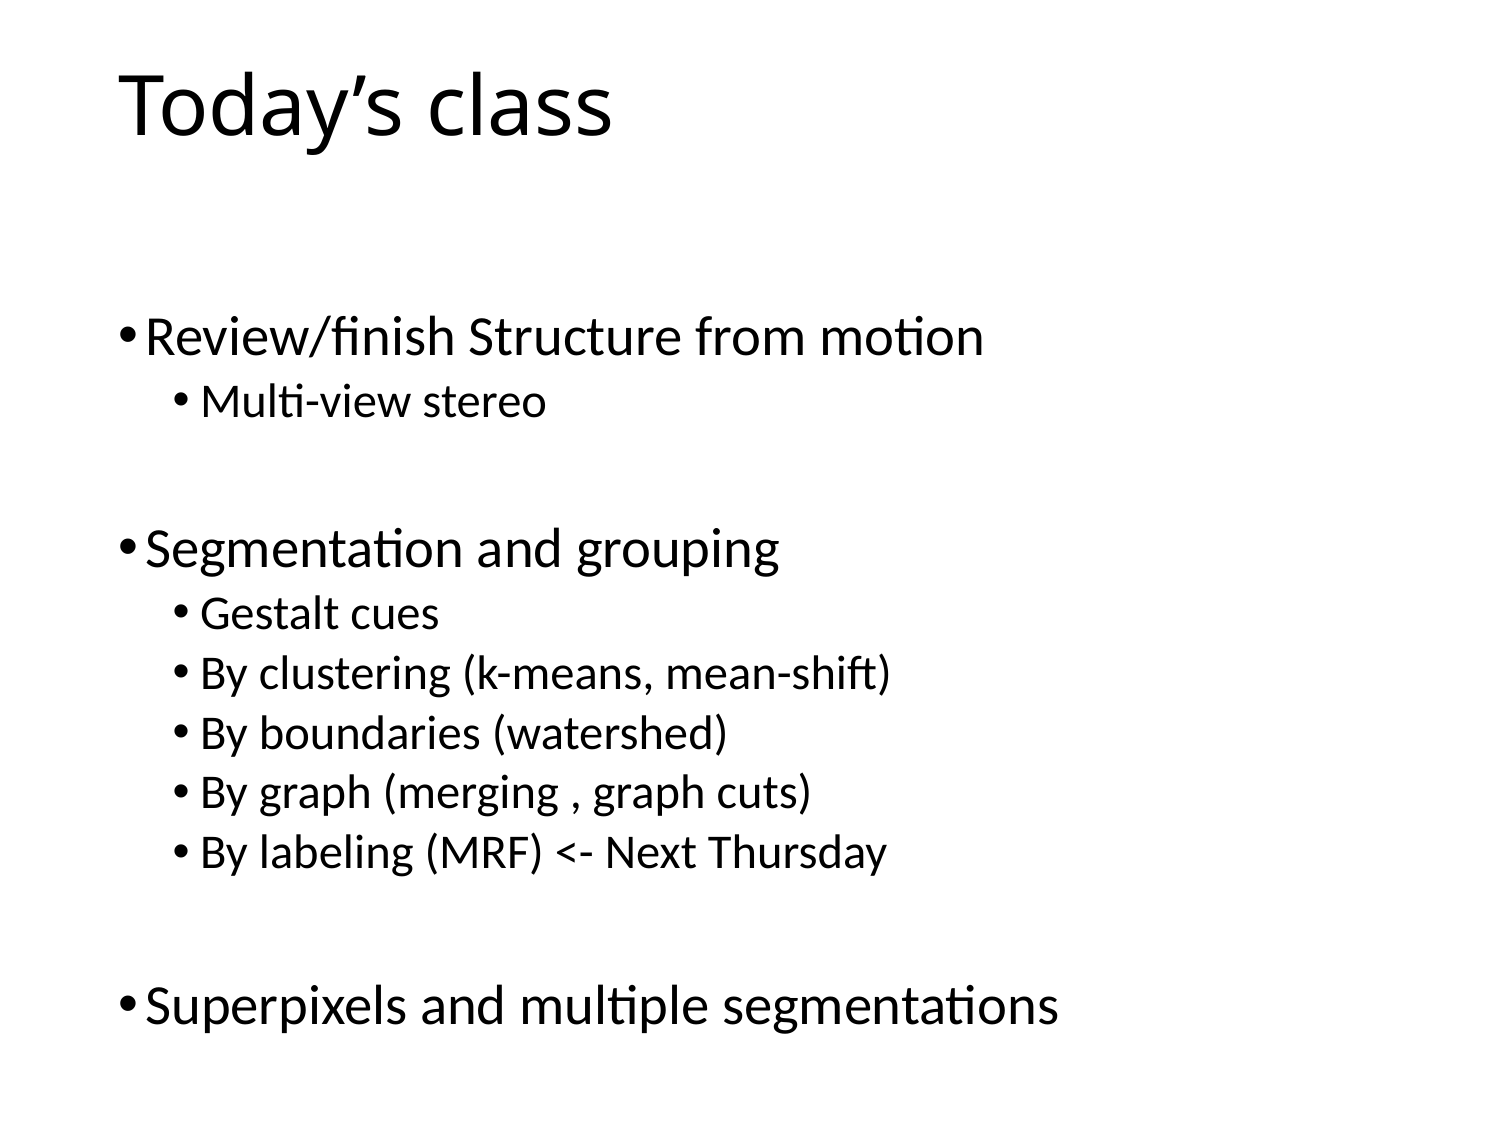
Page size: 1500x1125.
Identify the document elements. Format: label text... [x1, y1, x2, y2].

list Review/finish Structure from motion Multi-view stereo Segmentation and grouping Gestalt cues By clustering (k-means, mean-shift) By boundaries (watershed) By graph (merging , graph cuts) By labeling (MRF) <- Next Thursday Superpixels and multiple segmentations [103, 299, 1397, 1047]
title Today’s class [103, 0, 1397, 218]
